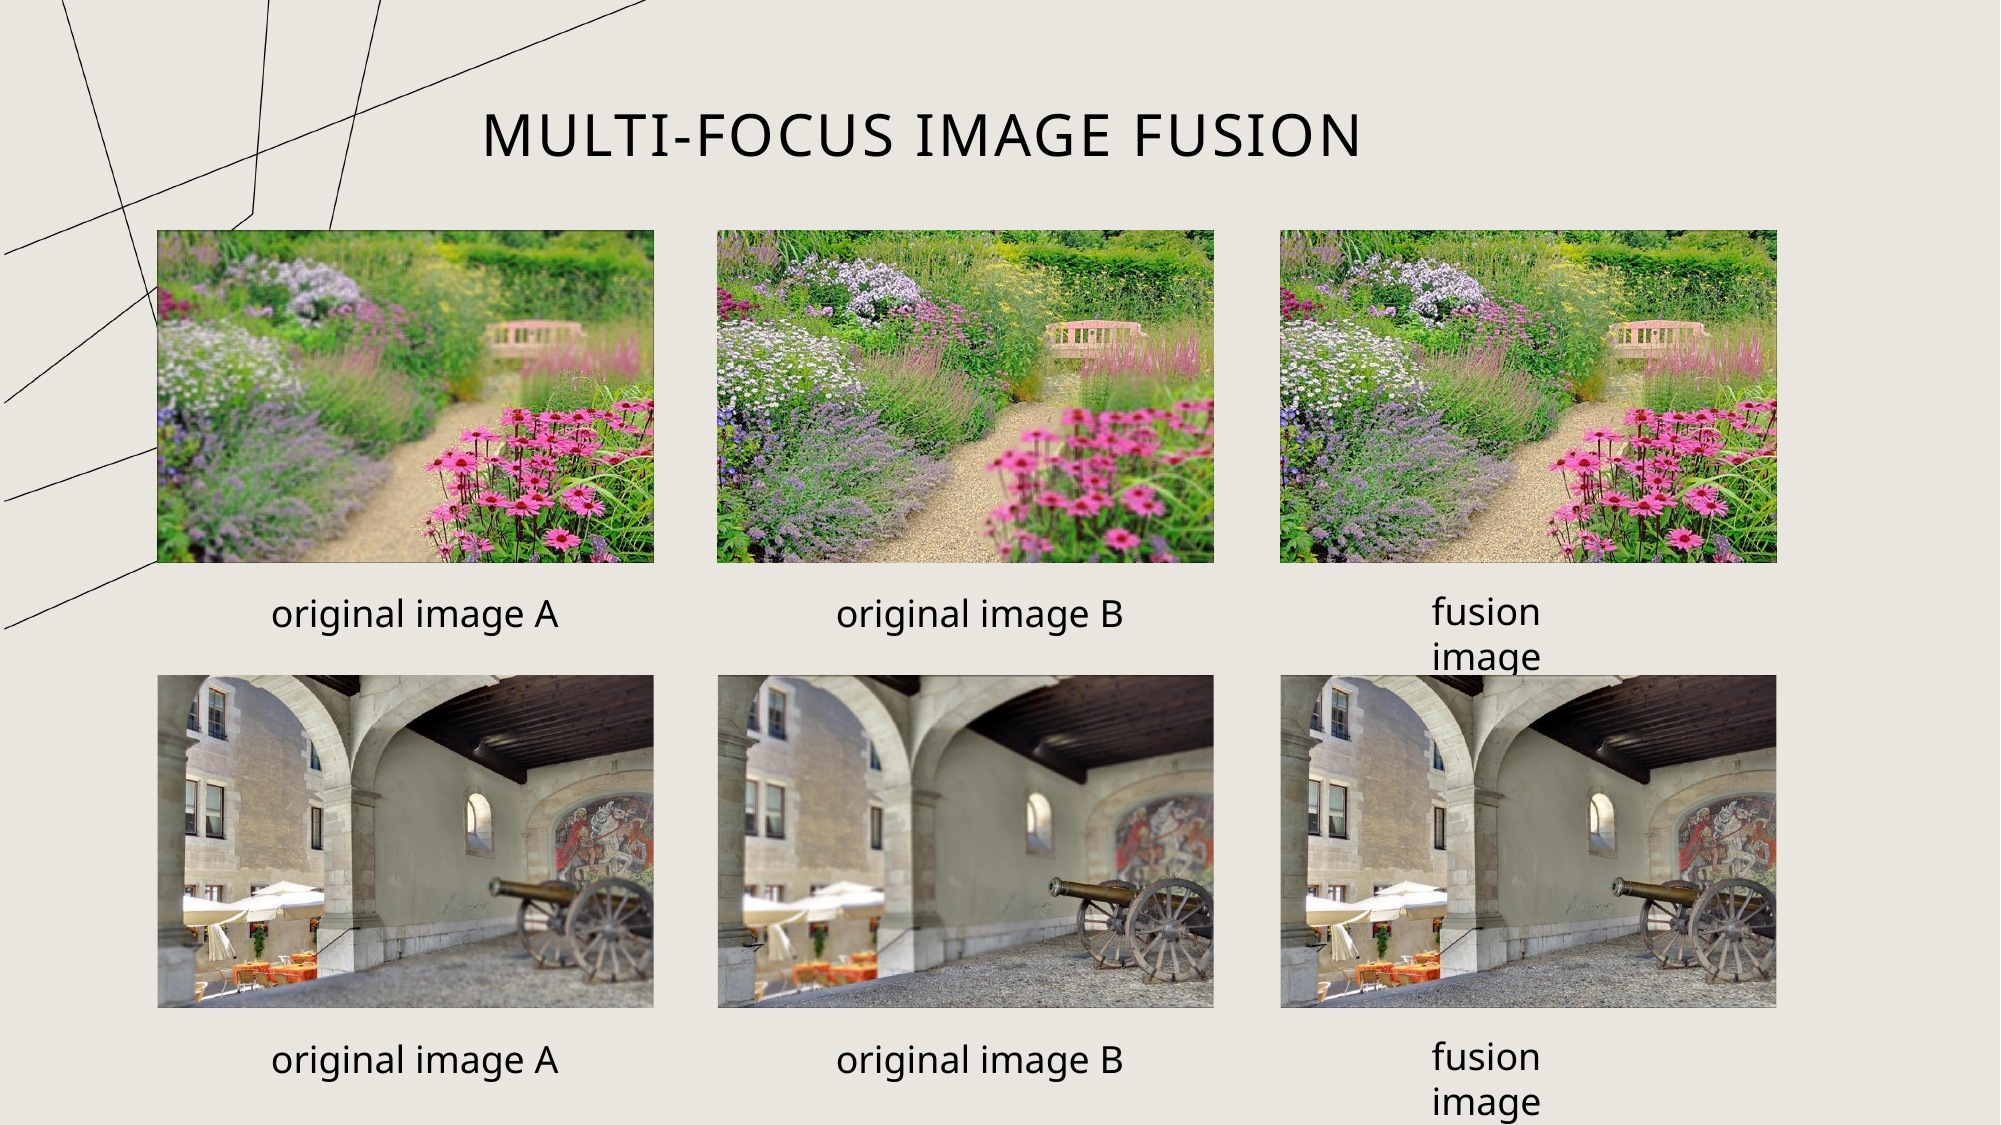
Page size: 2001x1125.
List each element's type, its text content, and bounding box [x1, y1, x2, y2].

picture [1280, 230, 1777, 563]
picture [717, 230, 1214, 563]
picture [717, 675, 1214, 1008]
picture [4, 0, 676, 642]
text_box fusion image [1416, 1025, 1674, 1125]
text_box original image B [821, 1028, 1156, 1088]
text_box fusion image [1416, 580, 1674, 675]
text_box original image A [256, 582, 591, 643]
picture [157, 675, 654, 1008]
title Multi-focus image fusion [466, 33, 1848, 177]
text_box original image B [821, 582, 1156, 643]
text_box original image A [256, 1028, 591, 1088]
picture [1280, 675, 1777, 1008]
